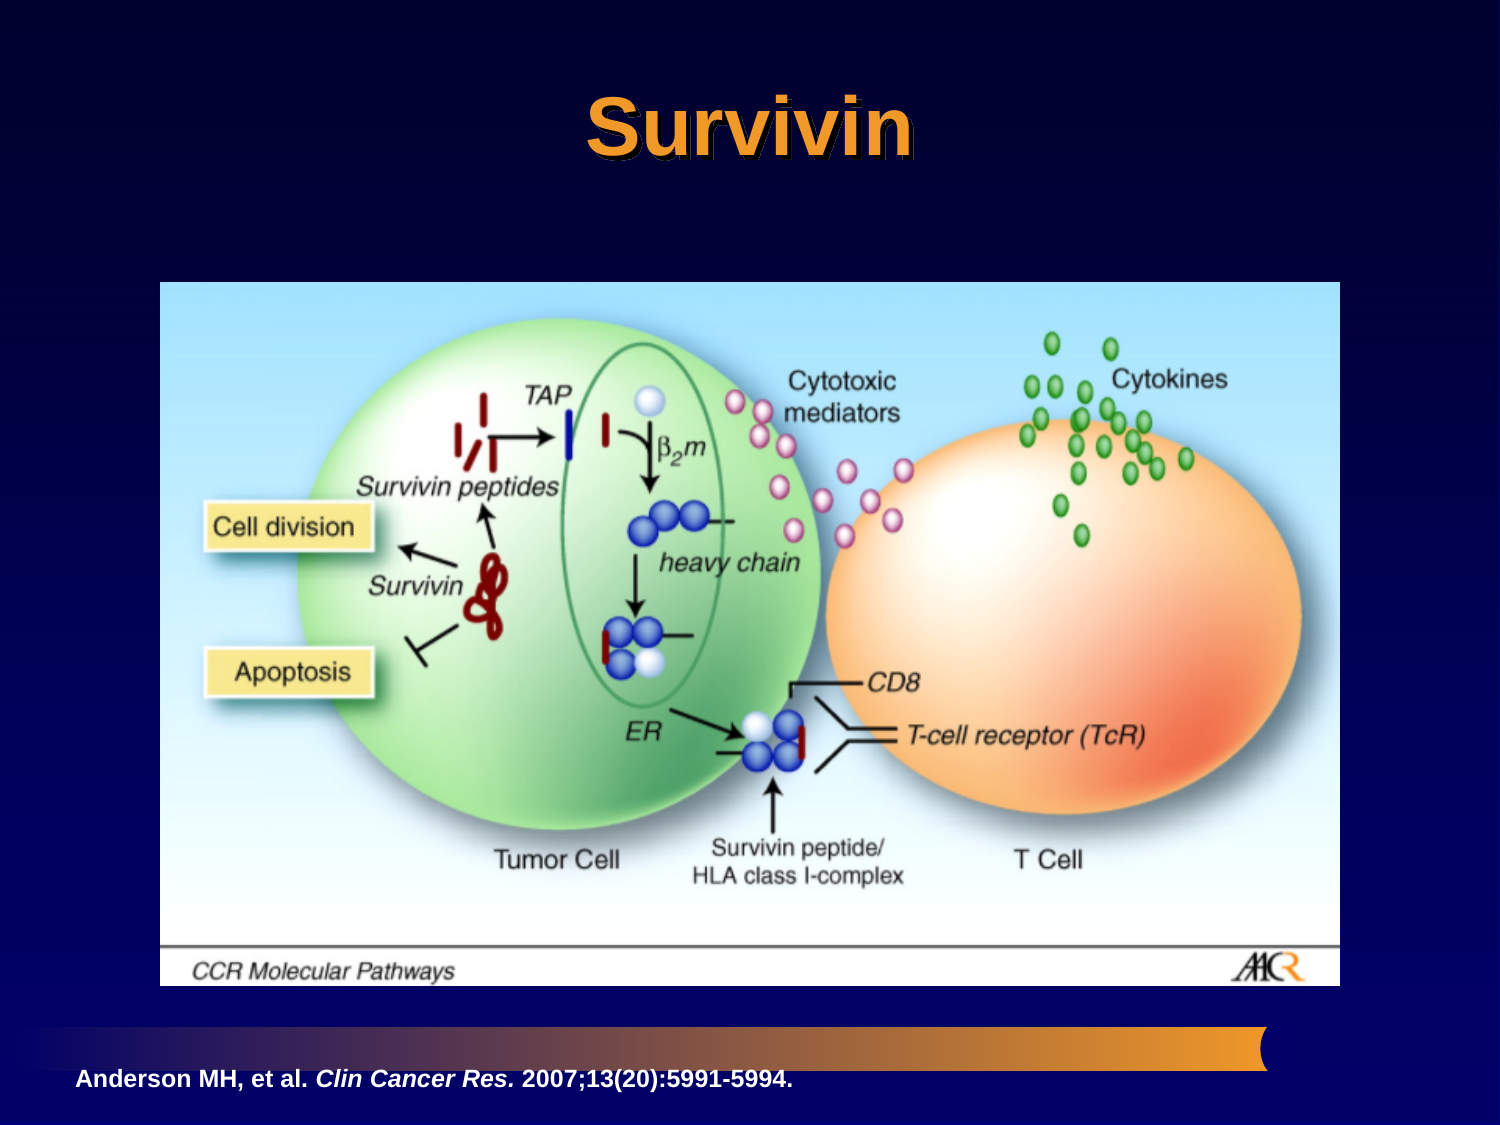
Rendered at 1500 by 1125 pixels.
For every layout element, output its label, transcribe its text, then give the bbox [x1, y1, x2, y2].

text_box Anderson MH, et al. Clin Cancer Res. 2007;13(20):5991-5994. [74, 1062, 943, 1108]
title Survivin [55, 34, 1445, 223]
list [159, 281, 1340, 986]
